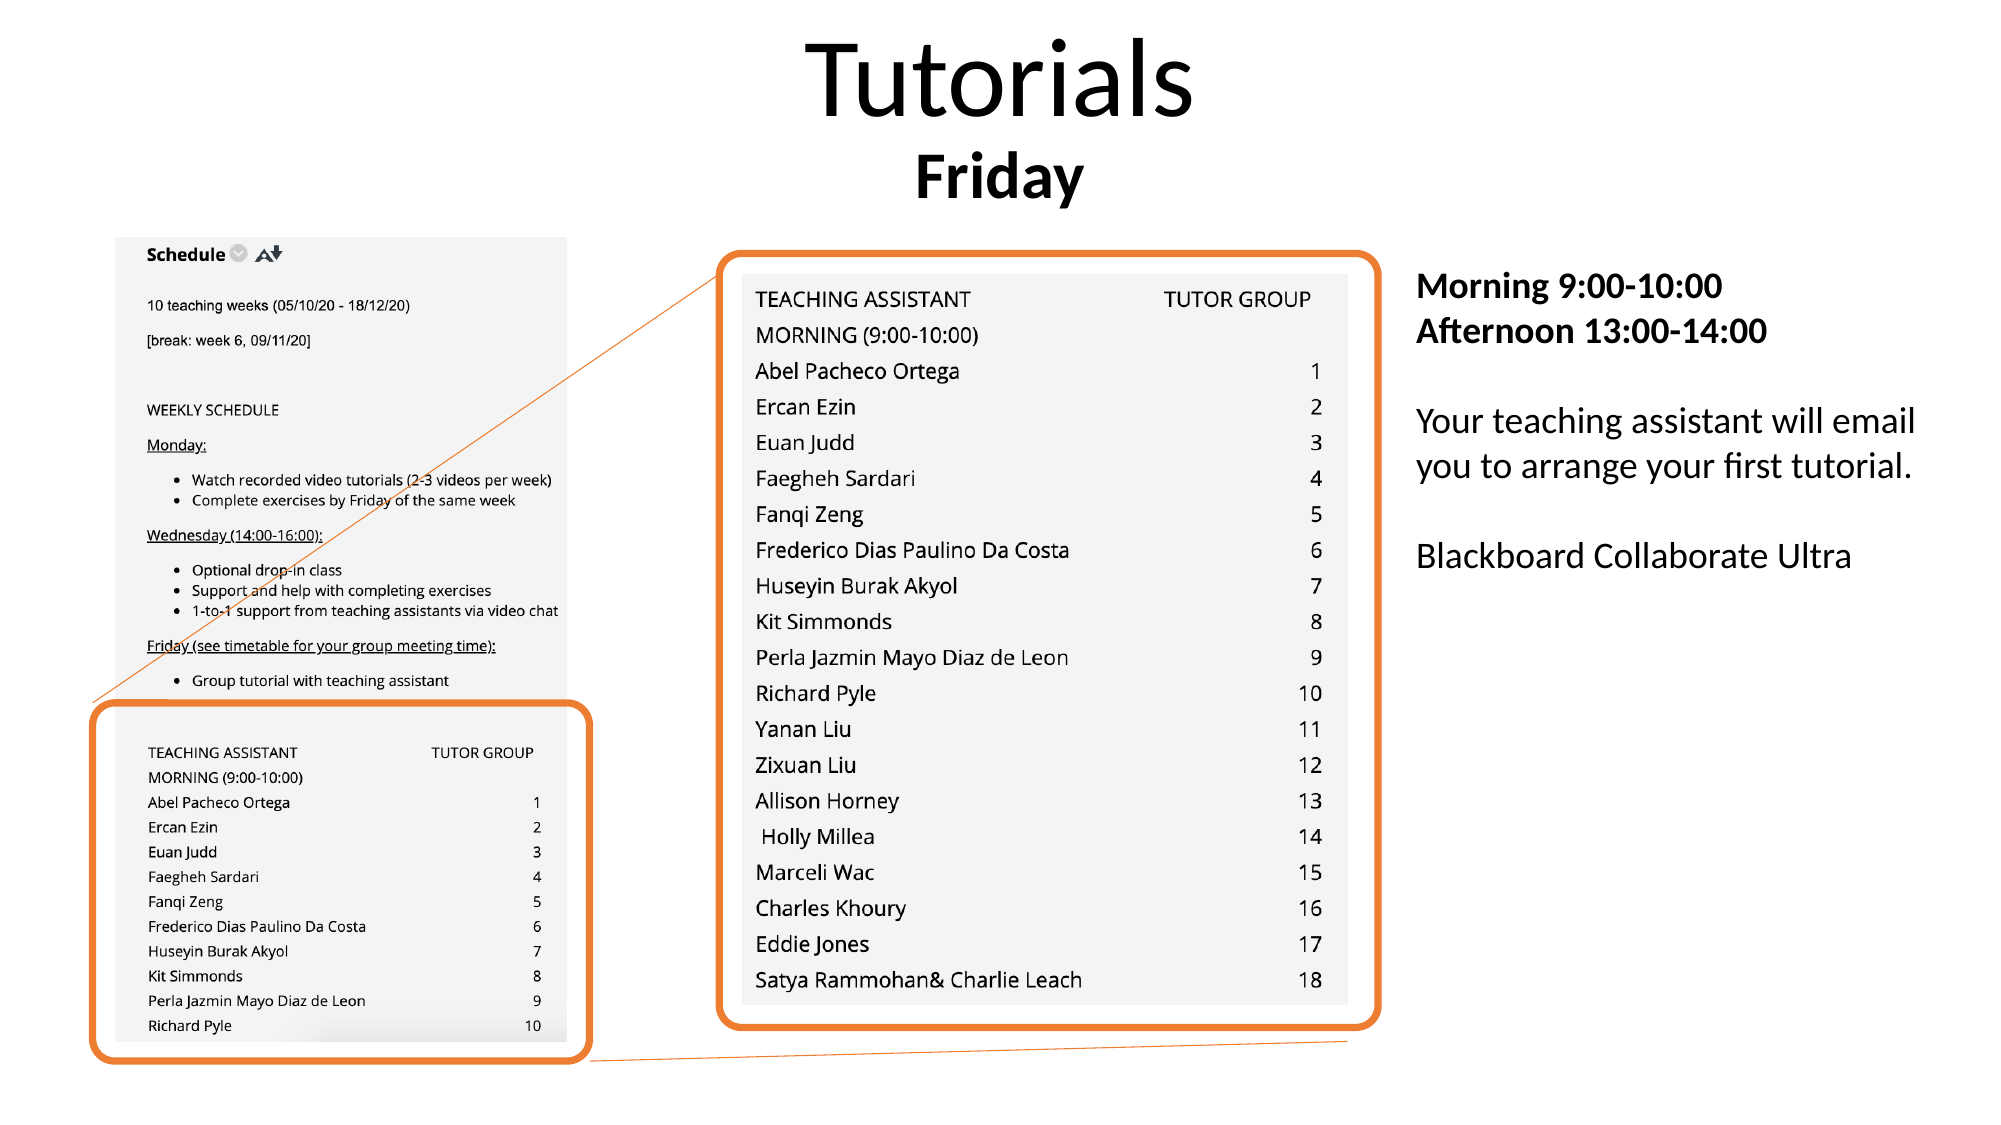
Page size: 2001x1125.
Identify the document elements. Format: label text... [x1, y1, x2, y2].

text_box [92, 274, 720, 703]
picture [742, 274, 1348, 1005]
text_box [718, 252, 1380, 1029]
title Tutorials Friday [359, 50, 1641, 182]
text_box Morning 9:00-10:00 Afternoon 13:00-14:00 Your teaching assistant will email you to arrange your first tutorial. Blackboard Collaborate Ultra [1401, 253, 1967, 584]
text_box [589, 1041, 1348, 1062]
picture [115, 703, 567, 1042]
picture [115, 237, 567, 274]
text_box [91, 703, 591, 1063]
